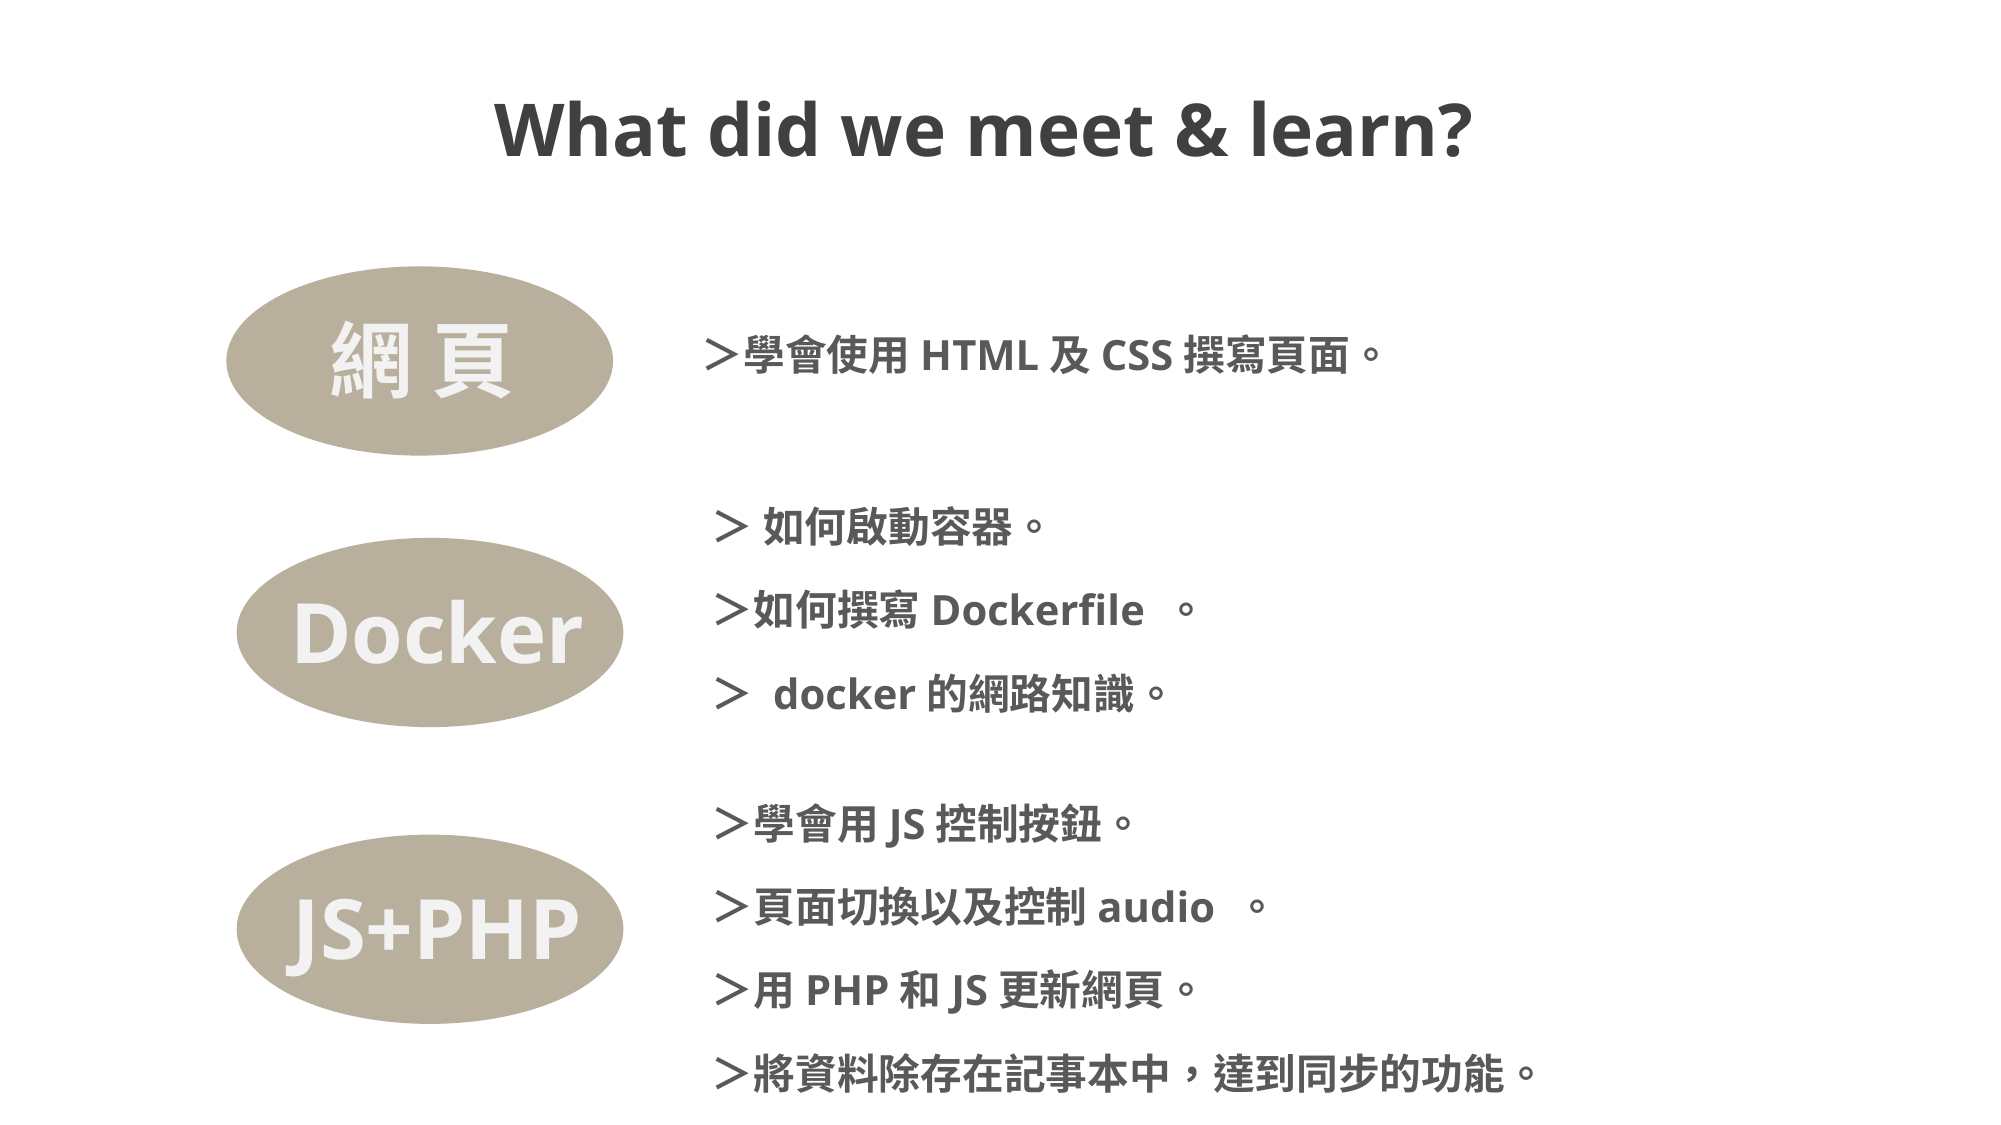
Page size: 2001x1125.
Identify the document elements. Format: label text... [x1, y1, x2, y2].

text_box [610, 595, 625, 670]
text_box [235, 582, 264, 683]
text_box [610, 892, 625, 967]
text_box [277, 833, 583, 869]
text_box [278, 536, 582, 572]
text_box [269, 984, 591, 1026]
text_box ＞ 如何啟動容器。 ＞如何撰寫Dockerfile 。 ＞ docker的網路知識。 [697, 501, 1975, 725]
text_box [270, 688, 590, 729]
text_box Docker [264, 572, 610, 688]
text_box [235, 878, 264, 980]
text_box What did we meet & learn? [479, 76, 1716, 179]
text_box JS+PHP [264, 869, 610, 984]
text_box ＞學會使用HTML及CSS撰寫頁面。 [686, 329, 1786, 386]
text_box 網 頁 [284, 300, 561, 416]
text_box [224, 264, 615, 458]
text_box ＞學會用JS控制按鈕。 ＞頁面切換以及控制audio 。 ＞用PHP和JS更新網頁。 ＞將資料除存在記事本中，達到同步的功能。 [697, 798, 1975, 1105]
